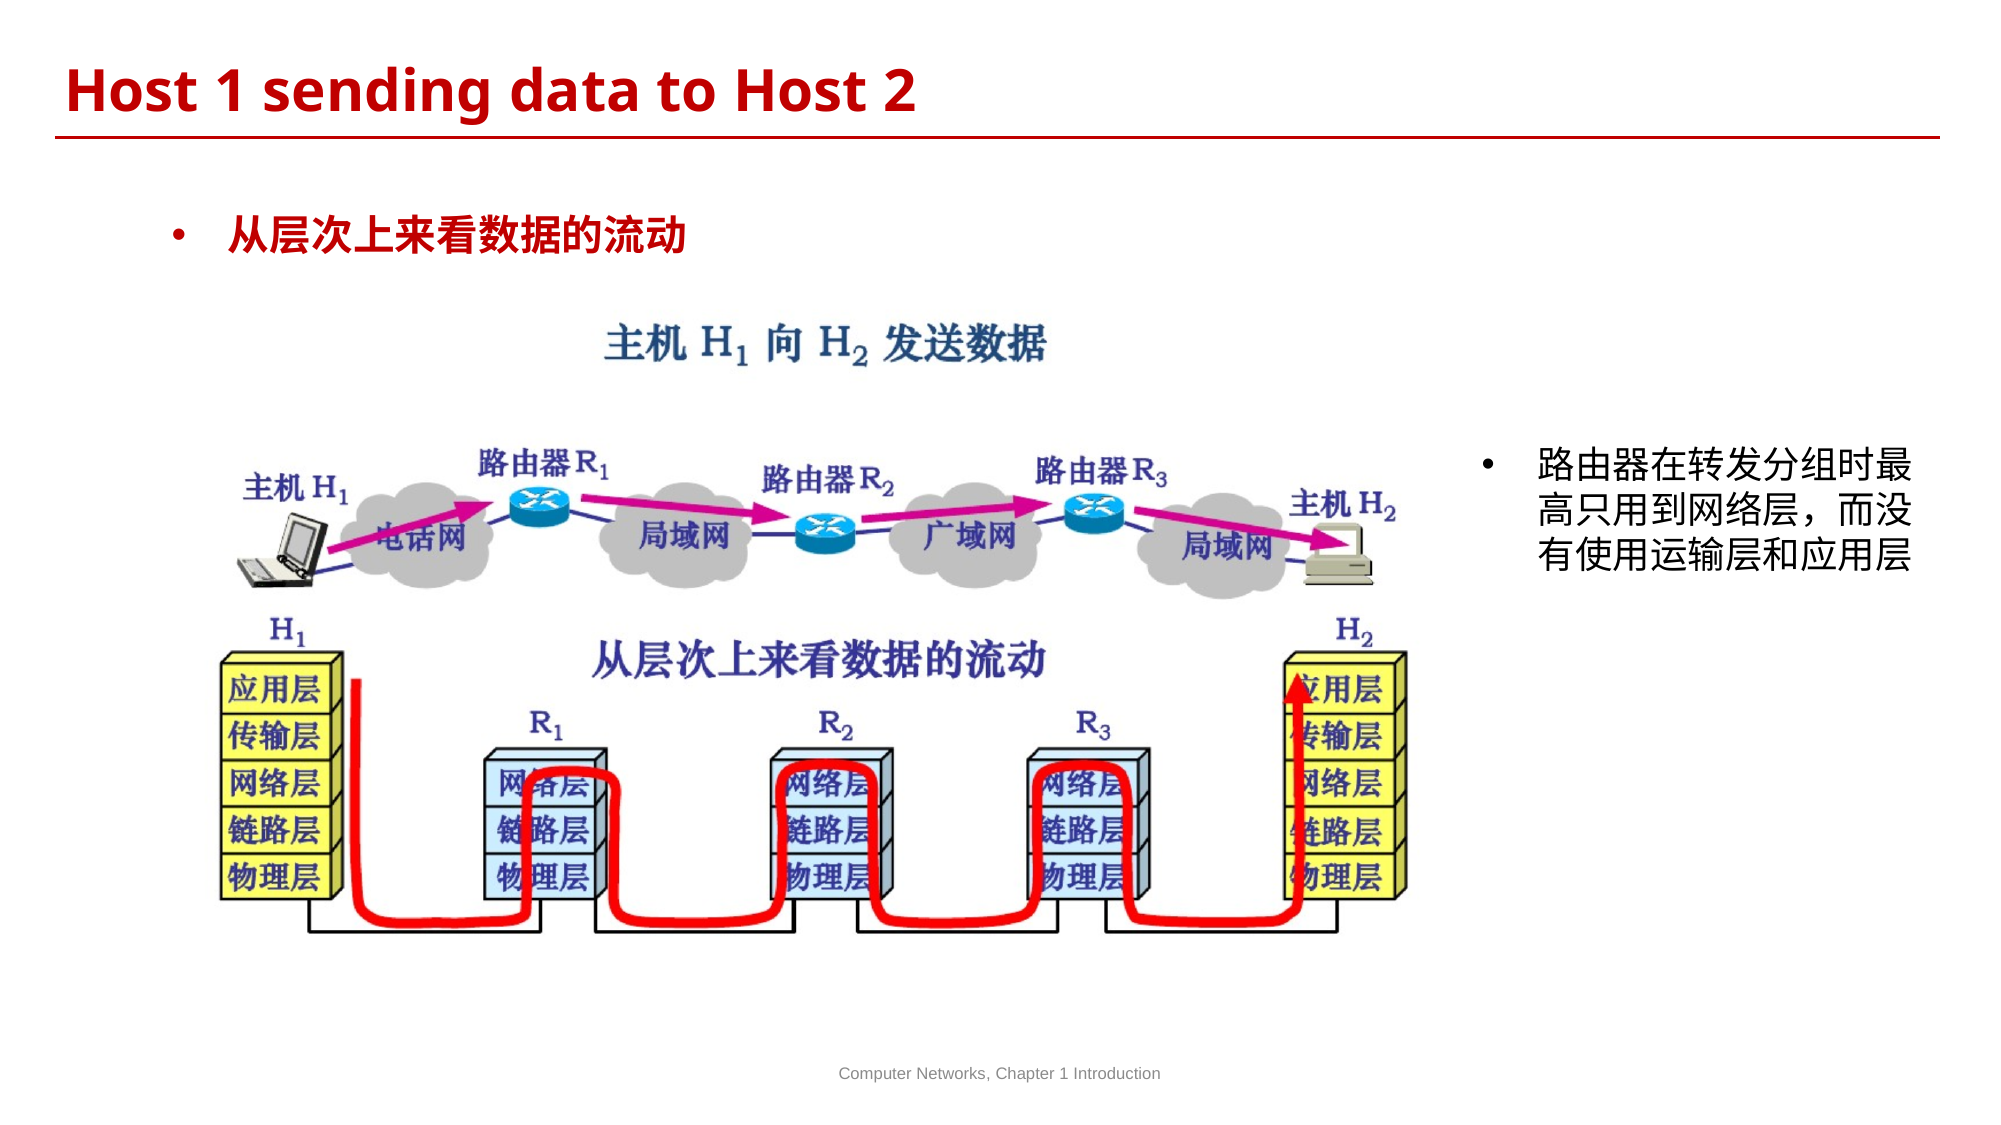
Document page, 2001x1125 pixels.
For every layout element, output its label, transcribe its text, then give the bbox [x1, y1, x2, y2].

text_box 从层次上来看数据的流动 [156, 201, 703, 267]
text_box 路由器在转发分组时最高只用到网络层，而没有使用运输层和应用层 [1466, 433, 1936, 584]
picture [196, 301, 1420, 953]
text_box Host 1 sending data to Host 2 [49, 45, 1972, 130]
footer Computer Networks, Chapter 1 Introduction [662, 1042, 1338, 1103]
